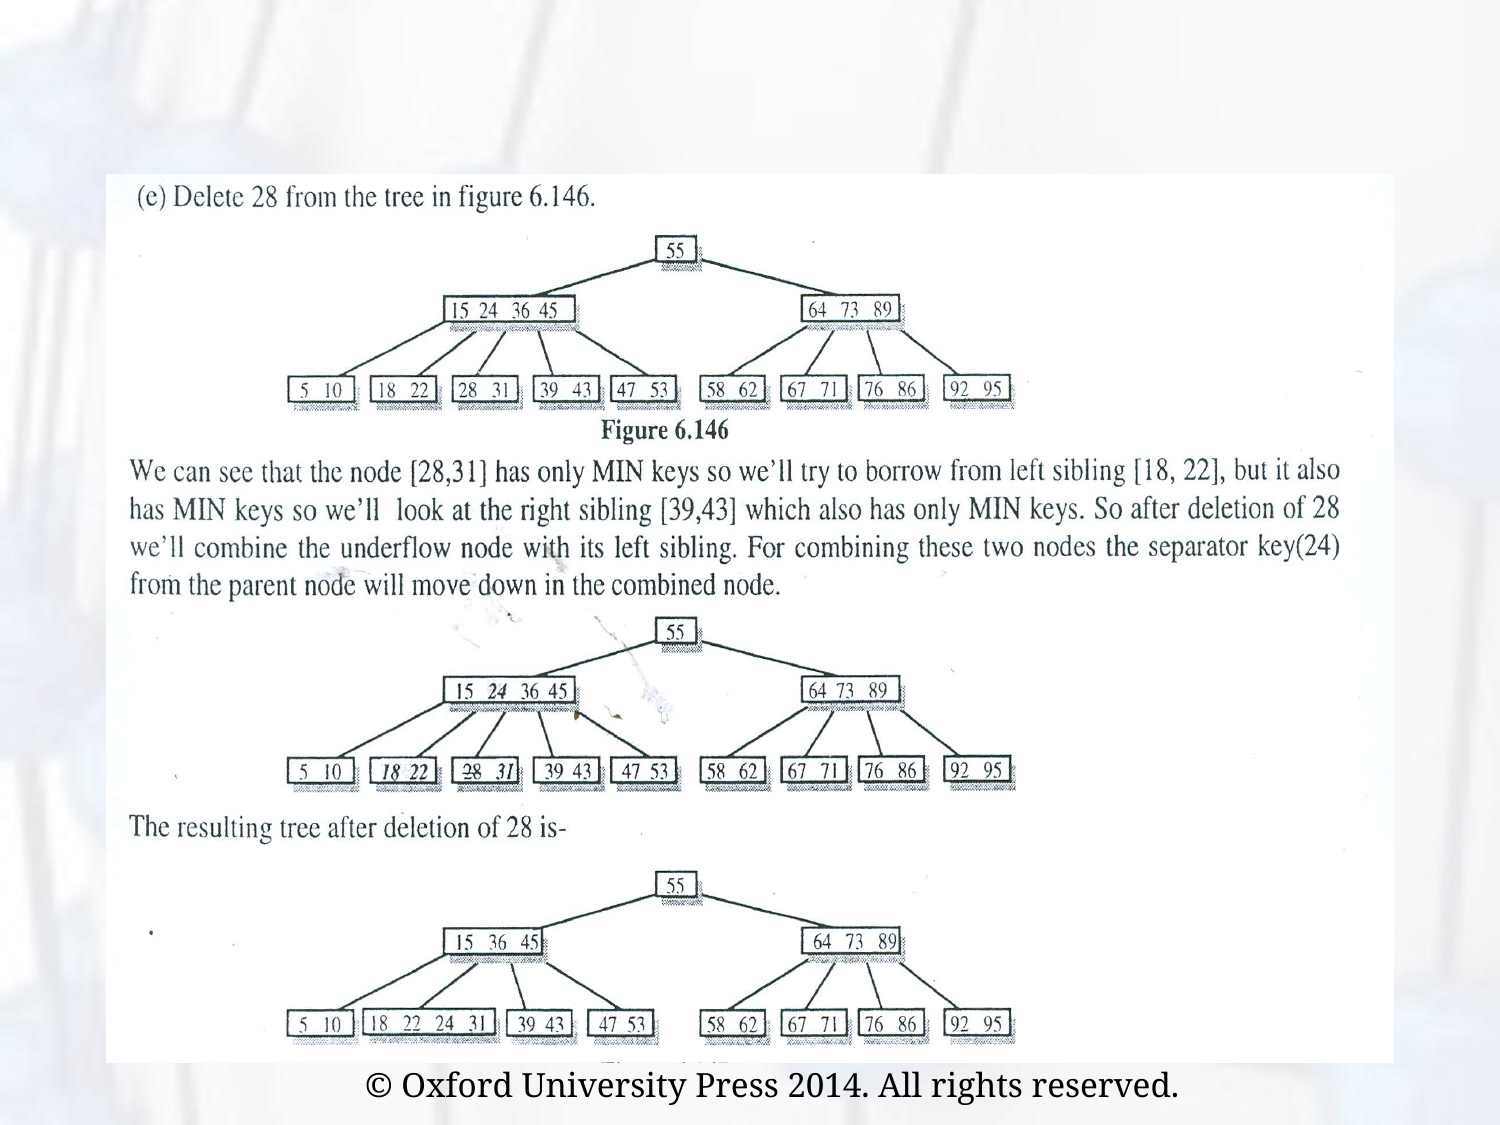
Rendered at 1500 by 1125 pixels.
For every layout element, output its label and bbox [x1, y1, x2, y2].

list [105, 174, 1394, 1063]
picture [0, 0, 1500, 1125]
